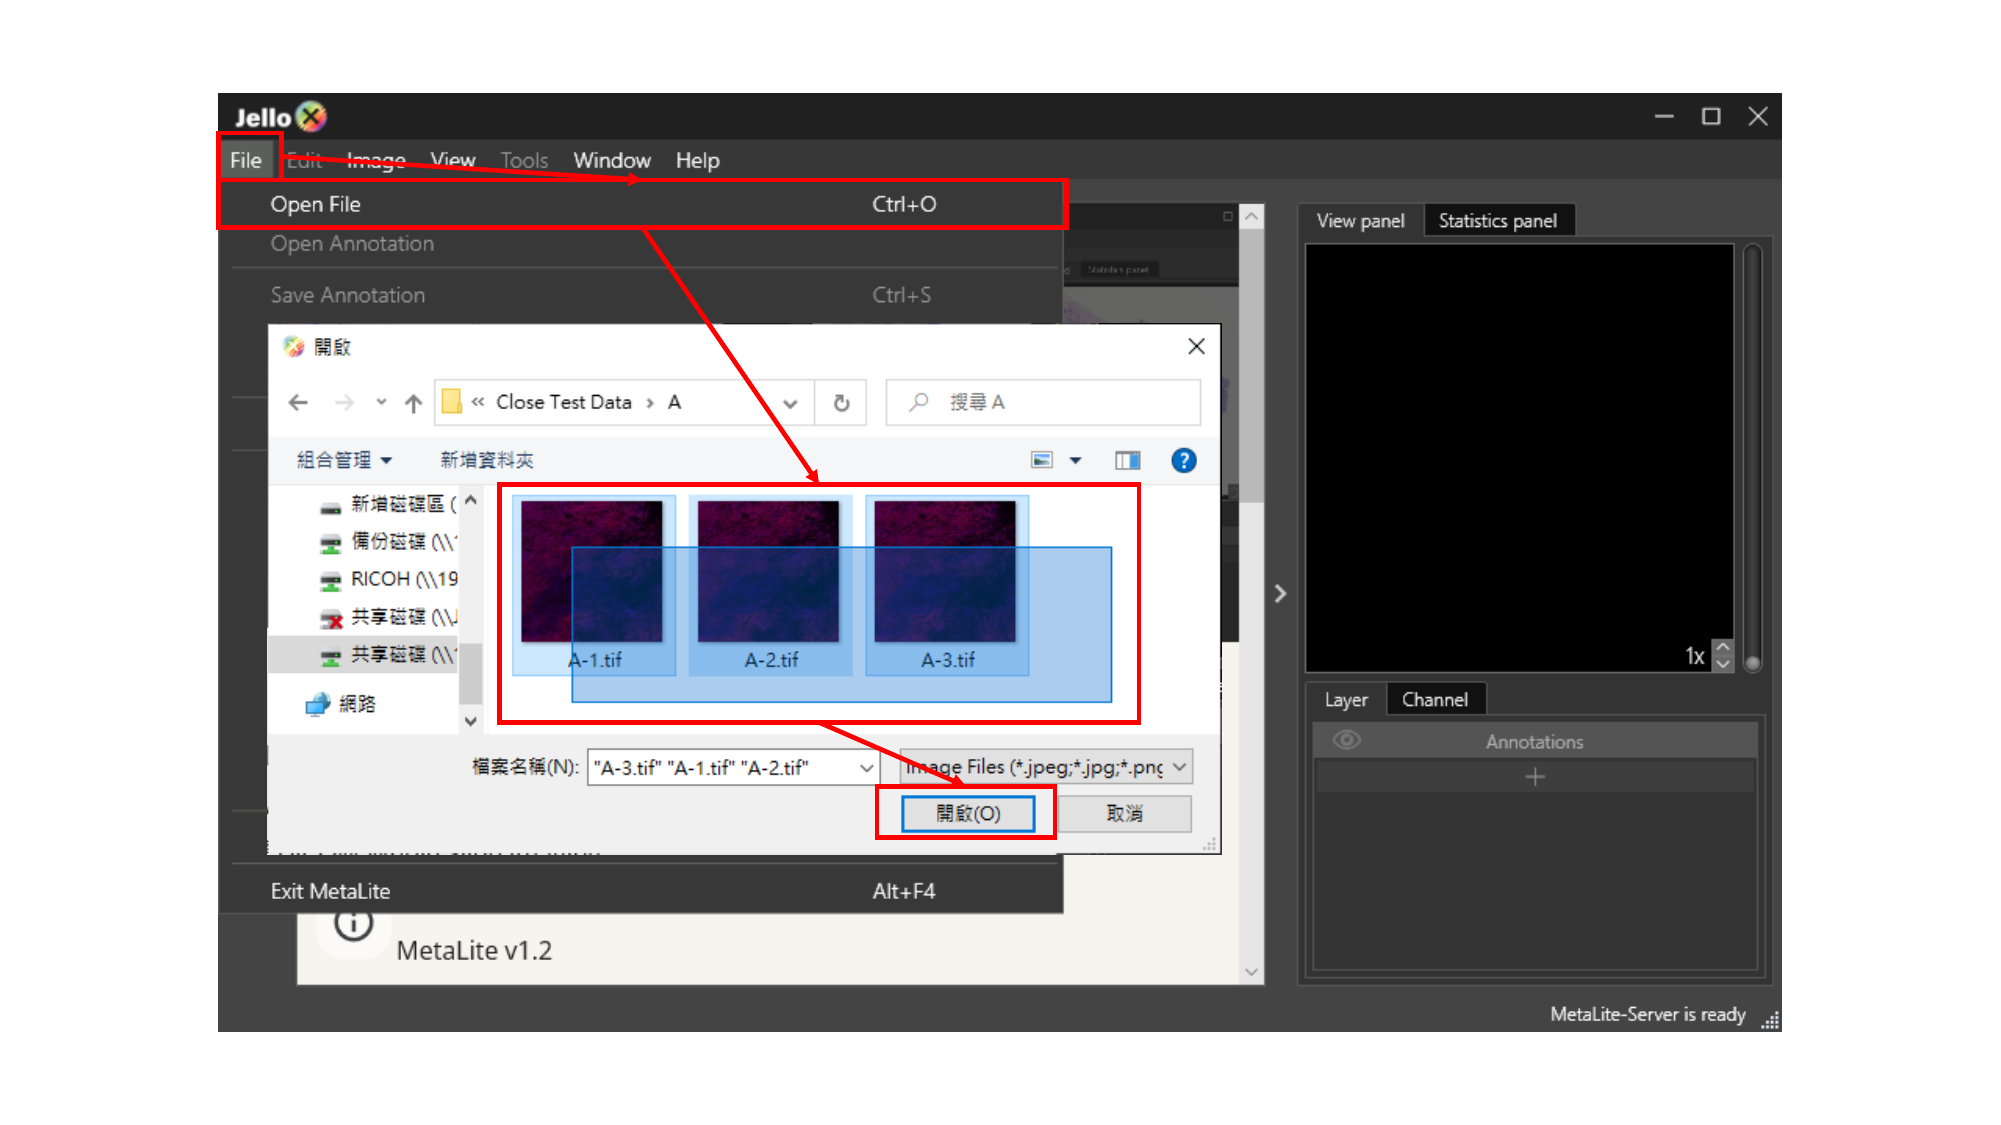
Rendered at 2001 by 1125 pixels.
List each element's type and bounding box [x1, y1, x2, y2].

text_box [218, 93, 1782, 1032]
